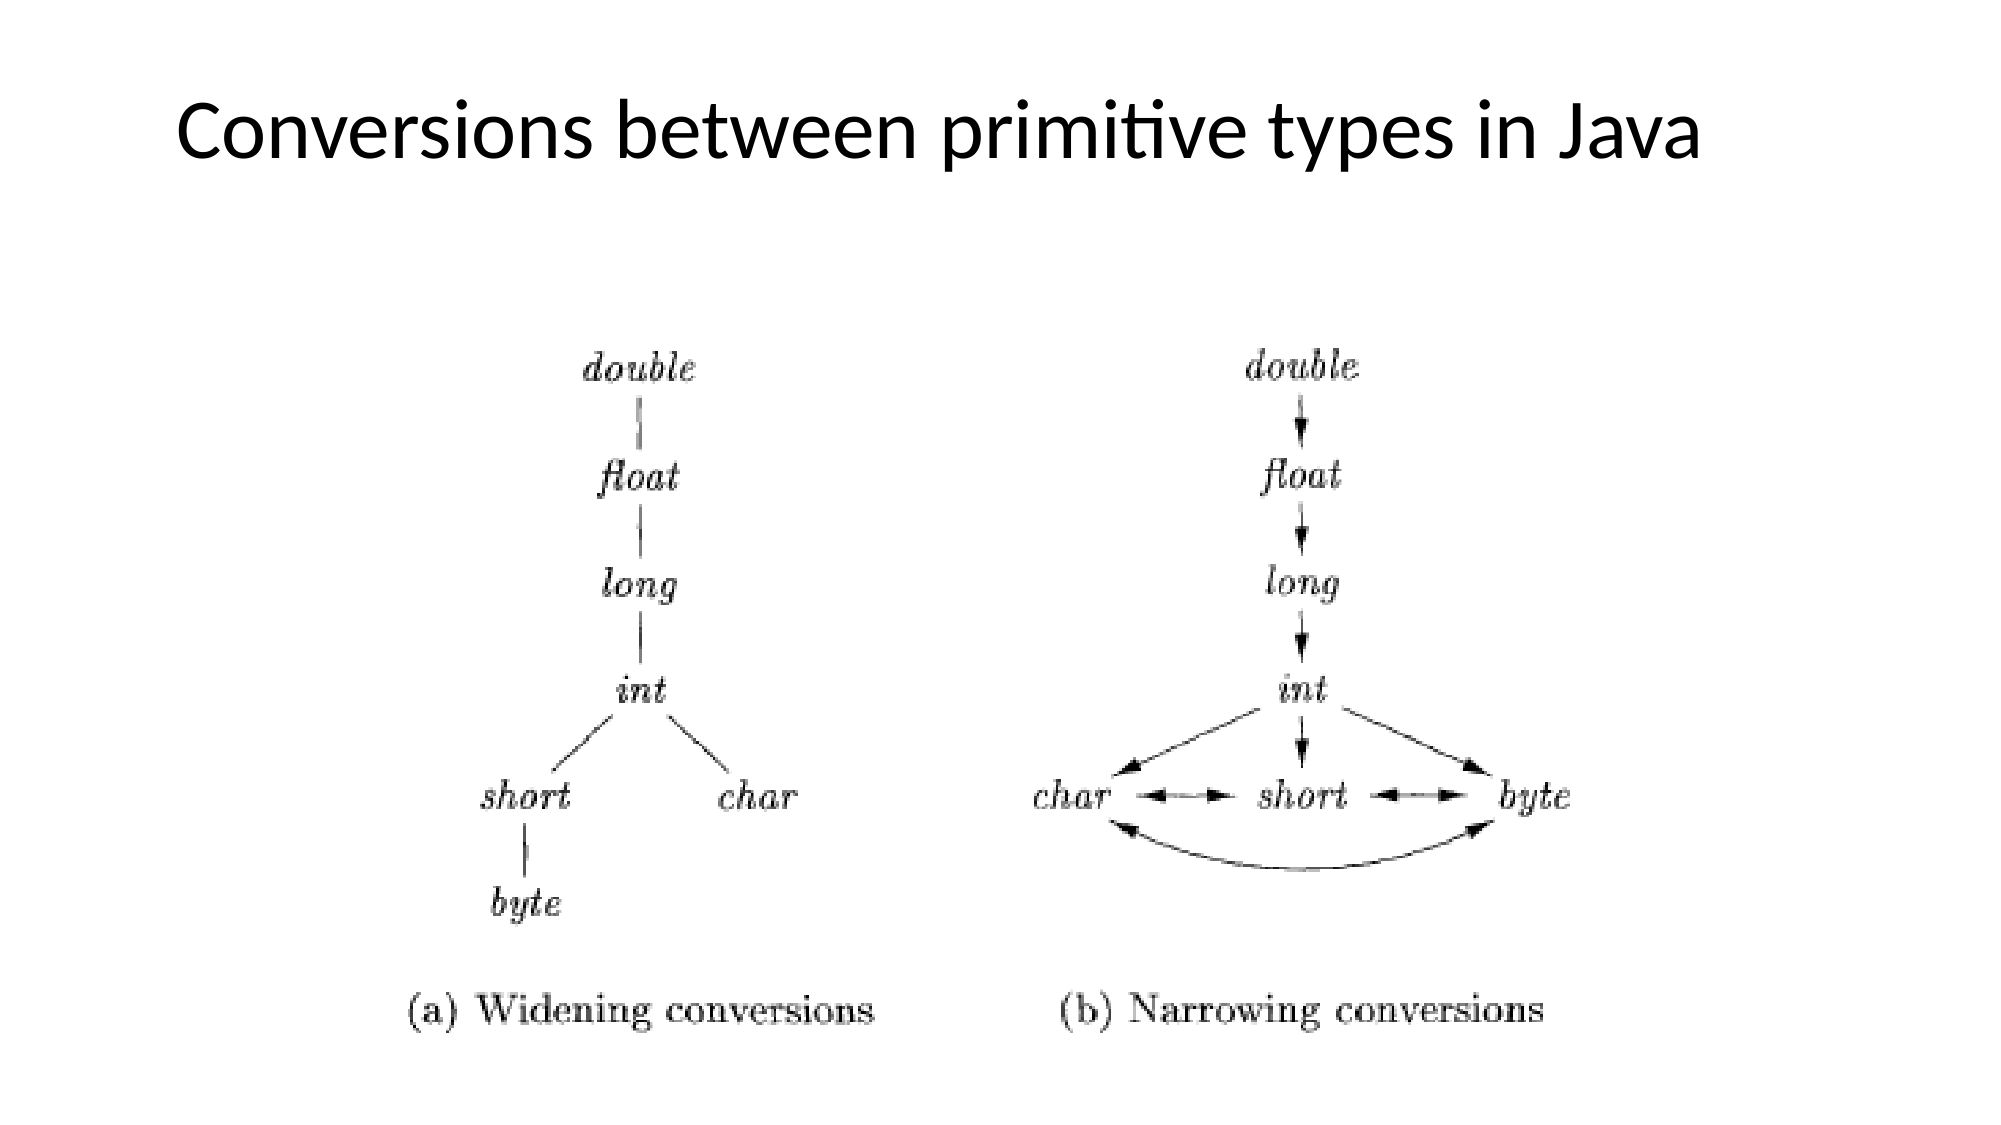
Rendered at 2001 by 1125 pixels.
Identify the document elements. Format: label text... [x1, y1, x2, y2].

picture [399, 337, 1576, 1042]
title Conversions between primitive types in Java [161, 37, 1814, 225]
